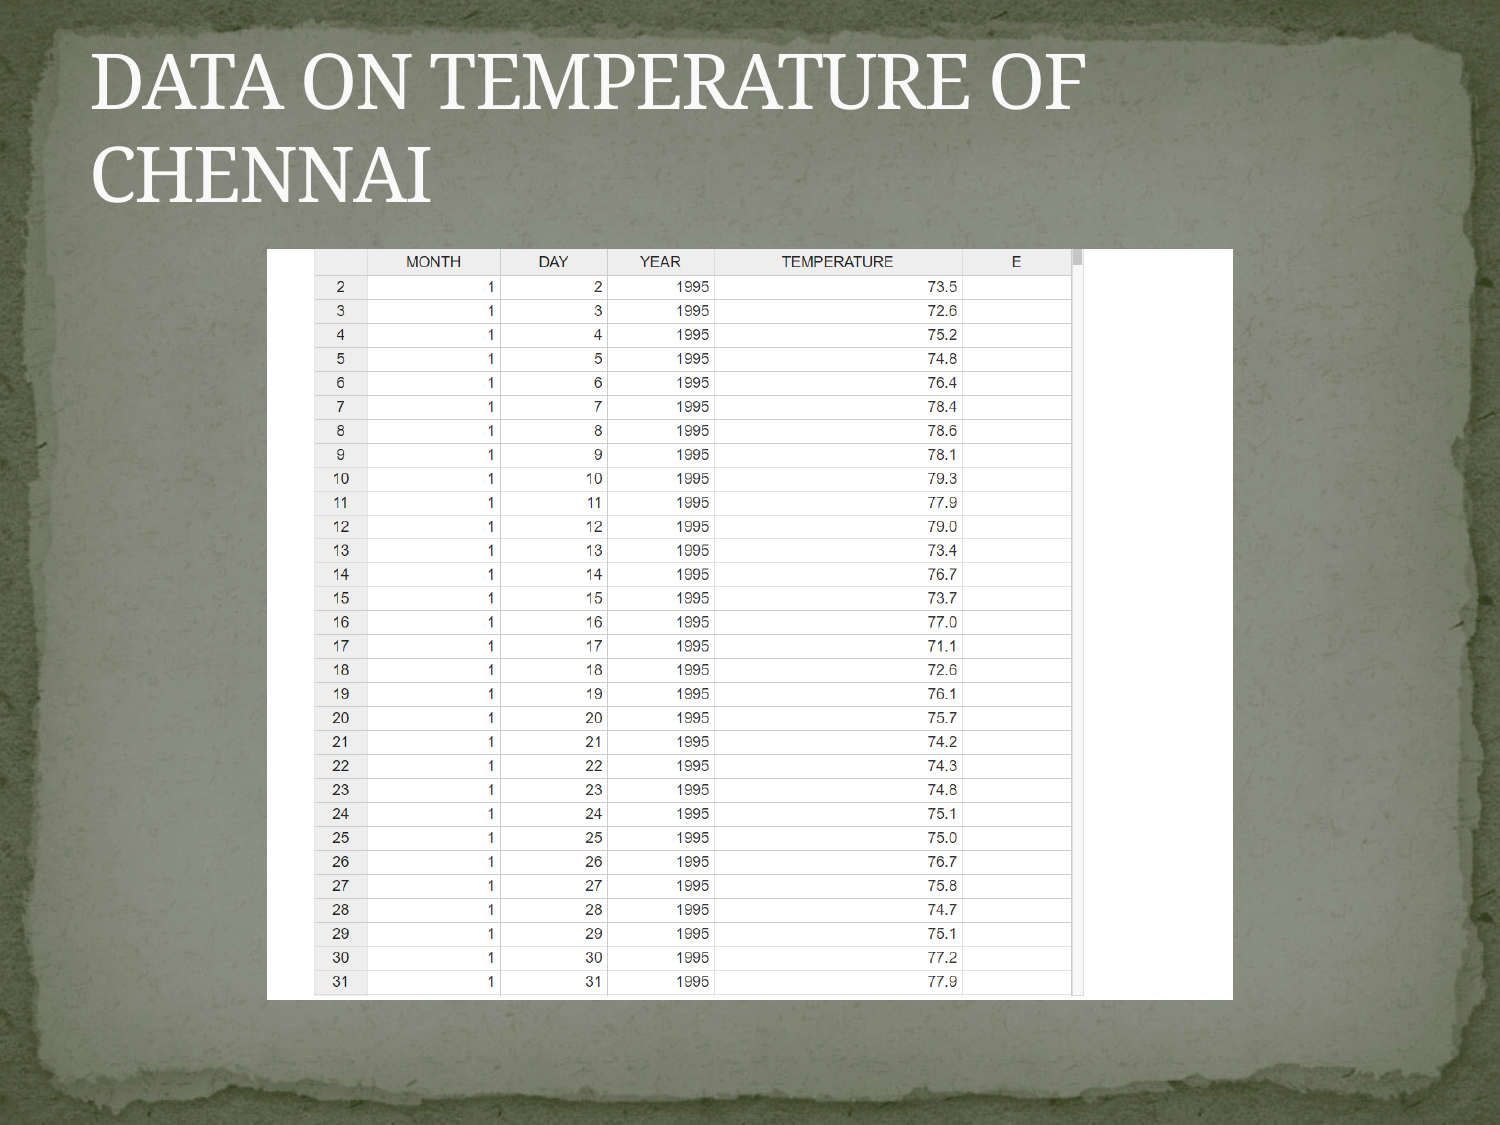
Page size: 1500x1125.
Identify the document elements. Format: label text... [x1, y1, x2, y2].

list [270, 252, 1231, 998]
title DATA ON TEMPERATURE OF CHENNAI [74, 24, 1425, 225]
